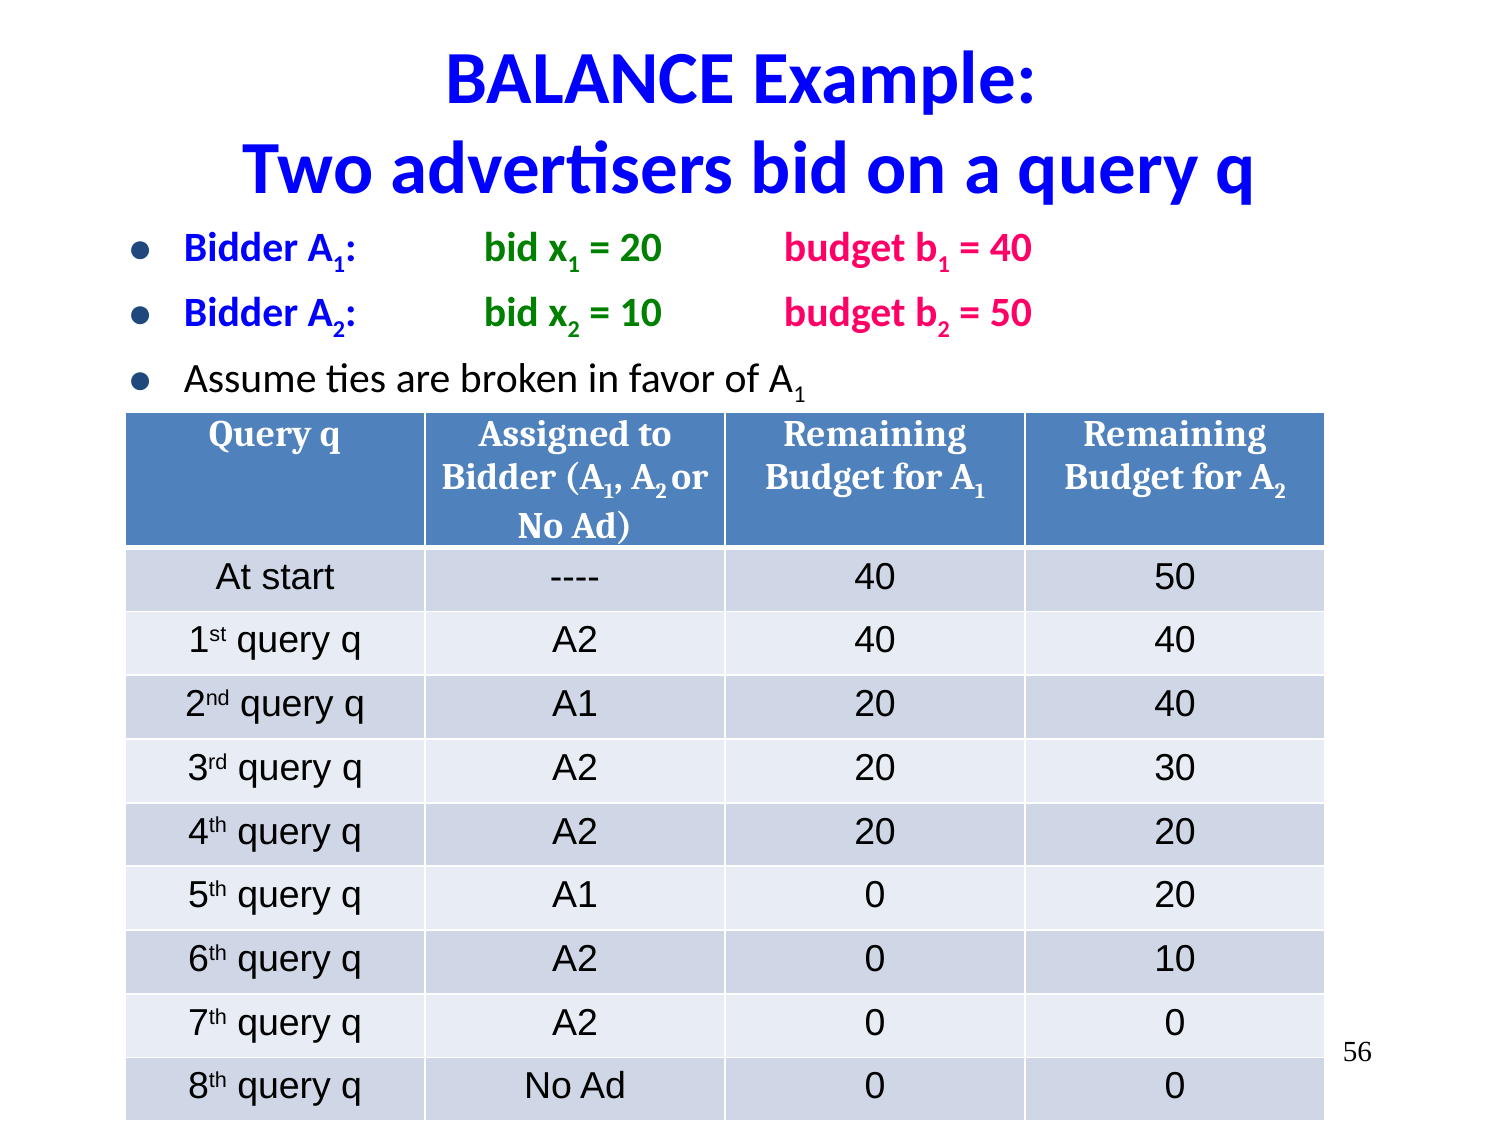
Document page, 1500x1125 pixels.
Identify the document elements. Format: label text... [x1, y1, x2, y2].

table_cell 3rd query q [126, 740, 424, 802]
table_cell 40 [1026, 612, 1324, 674]
table_cell 20 [726, 740, 1024, 802]
table_cell 0 [726, 995, 1024, 1057]
table_cell 0 [726, 931, 1024, 993]
table_cell A1 [426, 867, 724, 929]
table_cell 6th query q [126, 931, 424, 993]
table_cell A2 [426, 931, 724, 993]
table_cell 0 [726, 1058, 1024, 1120]
table_cell 8th query q [126, 1058, 424, 1120]
table_cell At start [126, 550, 424, 611]
table_cell 10 [1026, 931, 1324, 993]
table_cell 20 [726, 676, 1024, 738]
table_cell 0 [1026, 995, 1324, 1057]
table_cell A2 [426, 995, 724, 1057]
table_cell 30 [1026, 740, 1324, 802]
table_cell A1 [426, 676, 724, 738]
table_cell 5th query q [126, 867, 424, 929]
table_cell A2 [426, 804, 724, 865]
table_header Remaining Budget for A1 [726, 413, 1024, 545]
table_cell 7th query q [126, 995, 424, 1057]
table_cell 0 [726, 867, 1024, 929]
table_cell 50 [1026, 550, 1324, 611]
table_cell 2nd query q [126, 676, 424, 738]
table_cell 1st query q [126, 612, 424, 674]
table_cell A2 [426, 740, 724, 802]
table_cell ---- [426, 550, 724, 611]
table_header Assigned to Bidder (A1, A2 or No Ad) [426, 413, 724, 545]
table_cell 40 [726, 550, 1024, 611]
table_cell 4th query q [126, 804, 424, 865]
table_cell 20 [726, 804, 1024, 865]
table_cell No Ad [426, 1058, 724, 1120]
table_cell A2 [426, 612, 724, 674]
table_header Remaining Budget for A2 [1026, 413, 1324, 545]
title BALANCE Example: Two advertisers bid on a query q [112, 24, 1388, 212]
table_cell 0 [1026, 1058, 1324, 1120]
slide_number ‹#› [1326, 1025, 1388, 1100]
table_cell 20 [1026, 867, 1324, 929]
table_cell 40 [726, 612, 1024, 674]
table_cell 40 [1026, 676, 1324, 738]
table_header Query q [126, 413, 424, 545]
list Bidder A1: bid x1 = 20 budget b1 = 40 Bidder A2: bid x2 = 10 budget b2 = 50 Assume ties are broken in favor of A1 [112, 212, 1388, 413]
table_cell 20 [1026, 804, 1324, 865]
